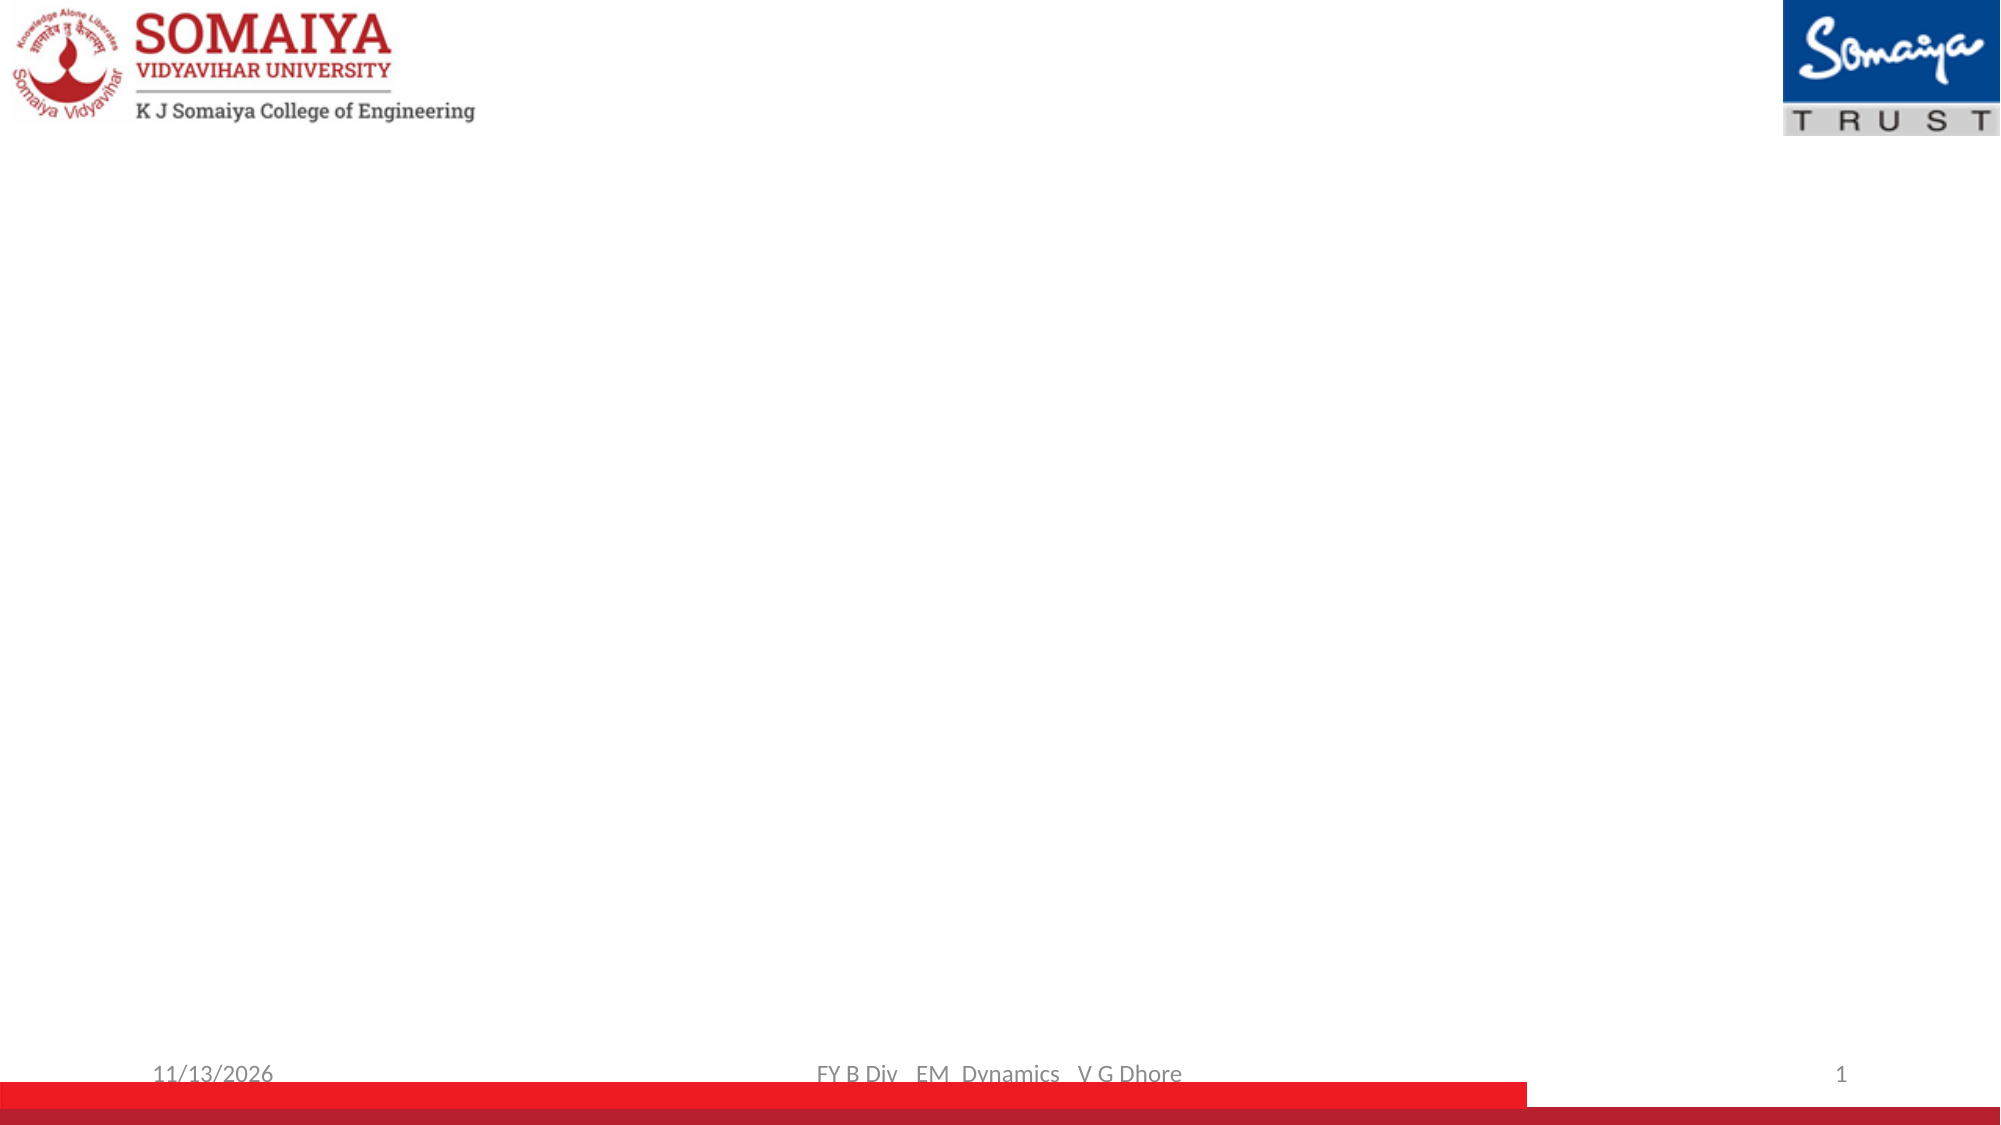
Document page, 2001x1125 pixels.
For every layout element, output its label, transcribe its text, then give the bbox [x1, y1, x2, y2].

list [10, 0, 480, 125]
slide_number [137, 1042, 588, 1081]
footer FY B Div_ EM_Dynamics_ V G Dhore [662, 1042, 1338, 1081]
picture [1783, 0, 2000, 136]
slide_number 1 [1412, 1042, 1863, 1103]
picture [0, 1081, 2000, 1125]
